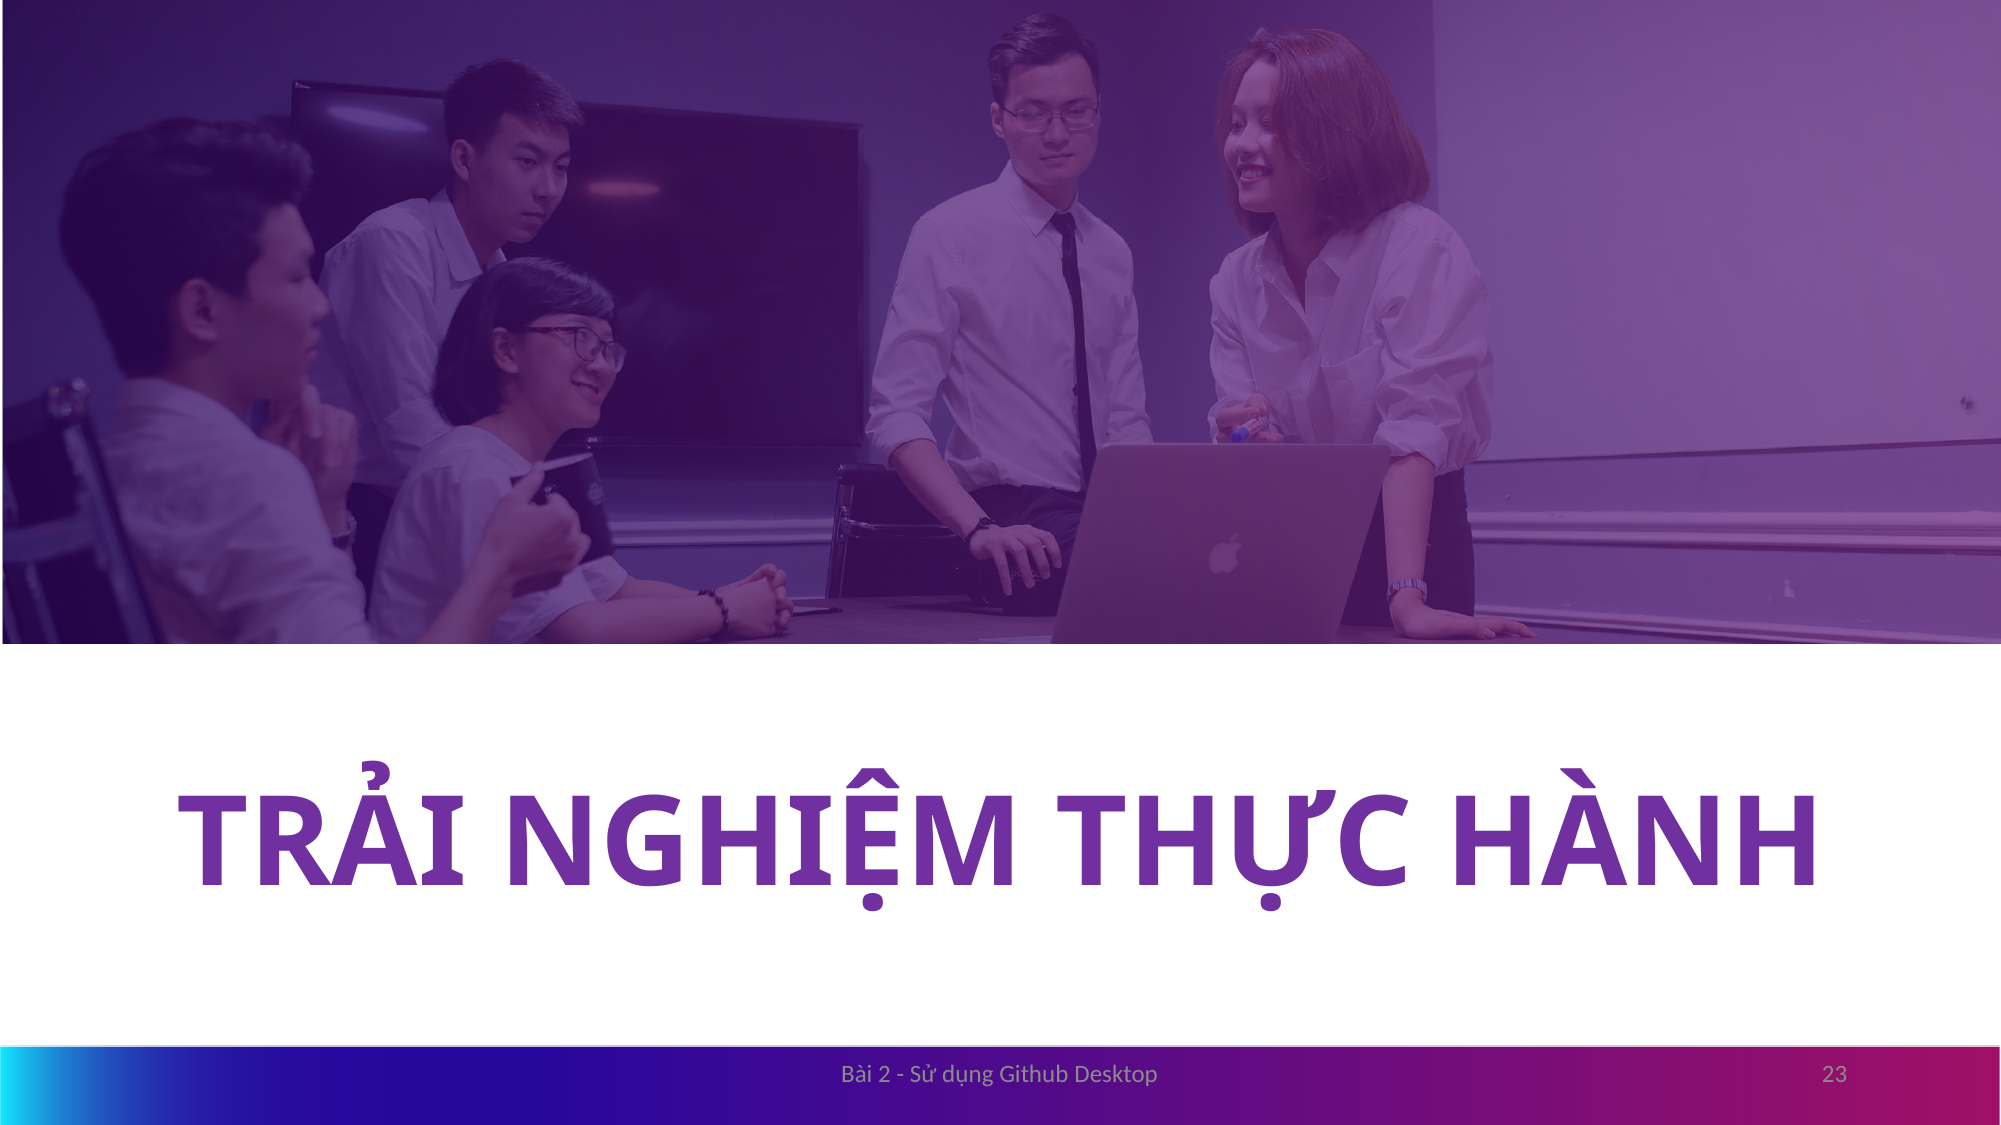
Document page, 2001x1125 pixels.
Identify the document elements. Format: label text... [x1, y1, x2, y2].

picture [0, 0, 2001, 644]
text_box TRẢI NGHIỆM THỰC HÀNH [67, 678, 1936, 918]
picture [0, 1045, 2000, 1125]
